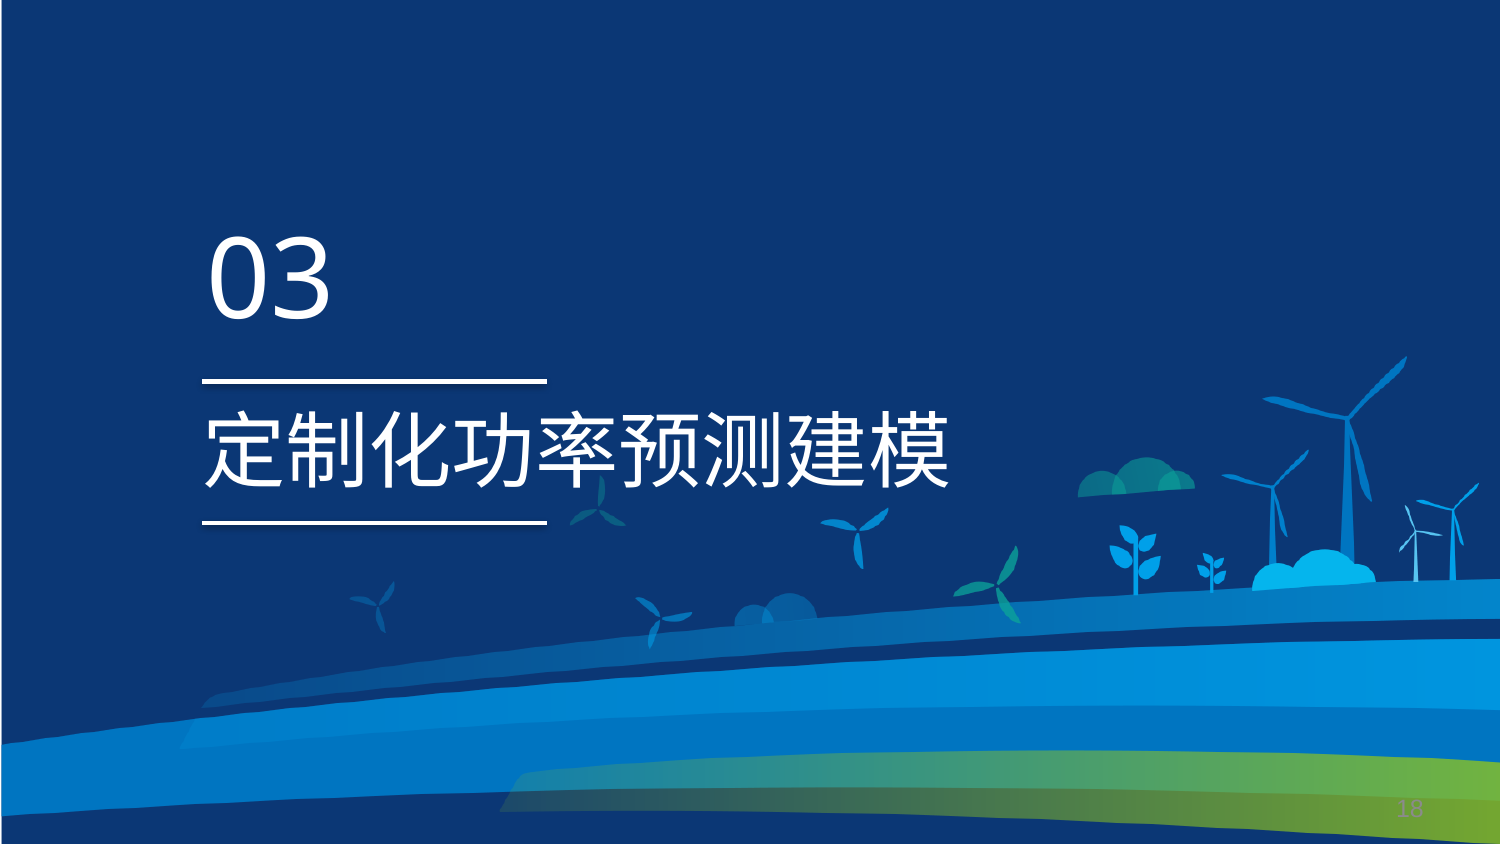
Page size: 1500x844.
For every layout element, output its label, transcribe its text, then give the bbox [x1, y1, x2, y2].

slide_number 18 [1350, 776, 1439, 838]
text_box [191, 197, 1341, 524]
picture [0, 0, 1500, 844]
